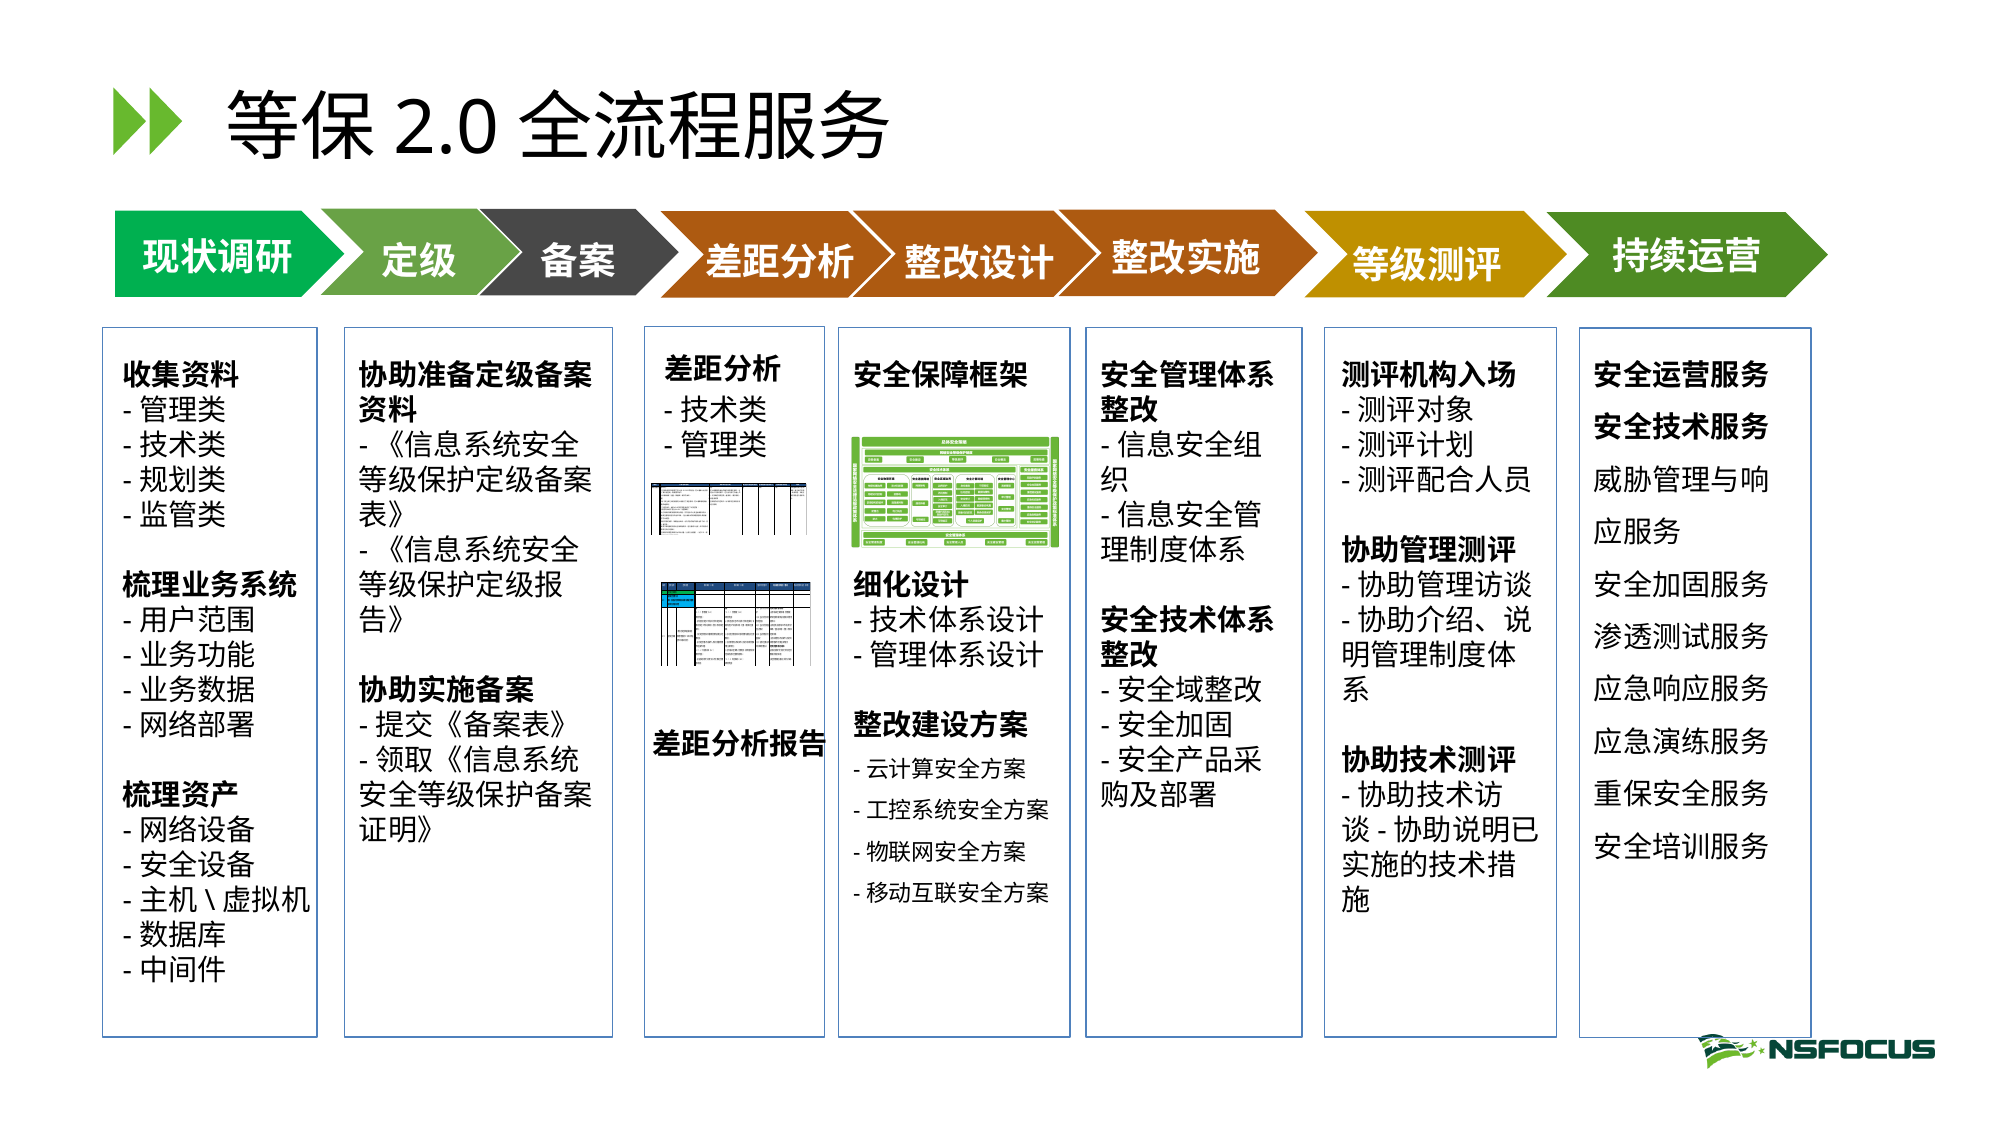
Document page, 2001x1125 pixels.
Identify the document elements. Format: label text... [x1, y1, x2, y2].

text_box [115, 208, 1828, 298]
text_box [102, 326, 1812, 1082]
title 等保2.0全流程服务 [210, 59, 1863, 199]
picture [1812, 1034, 1935, 1069]
